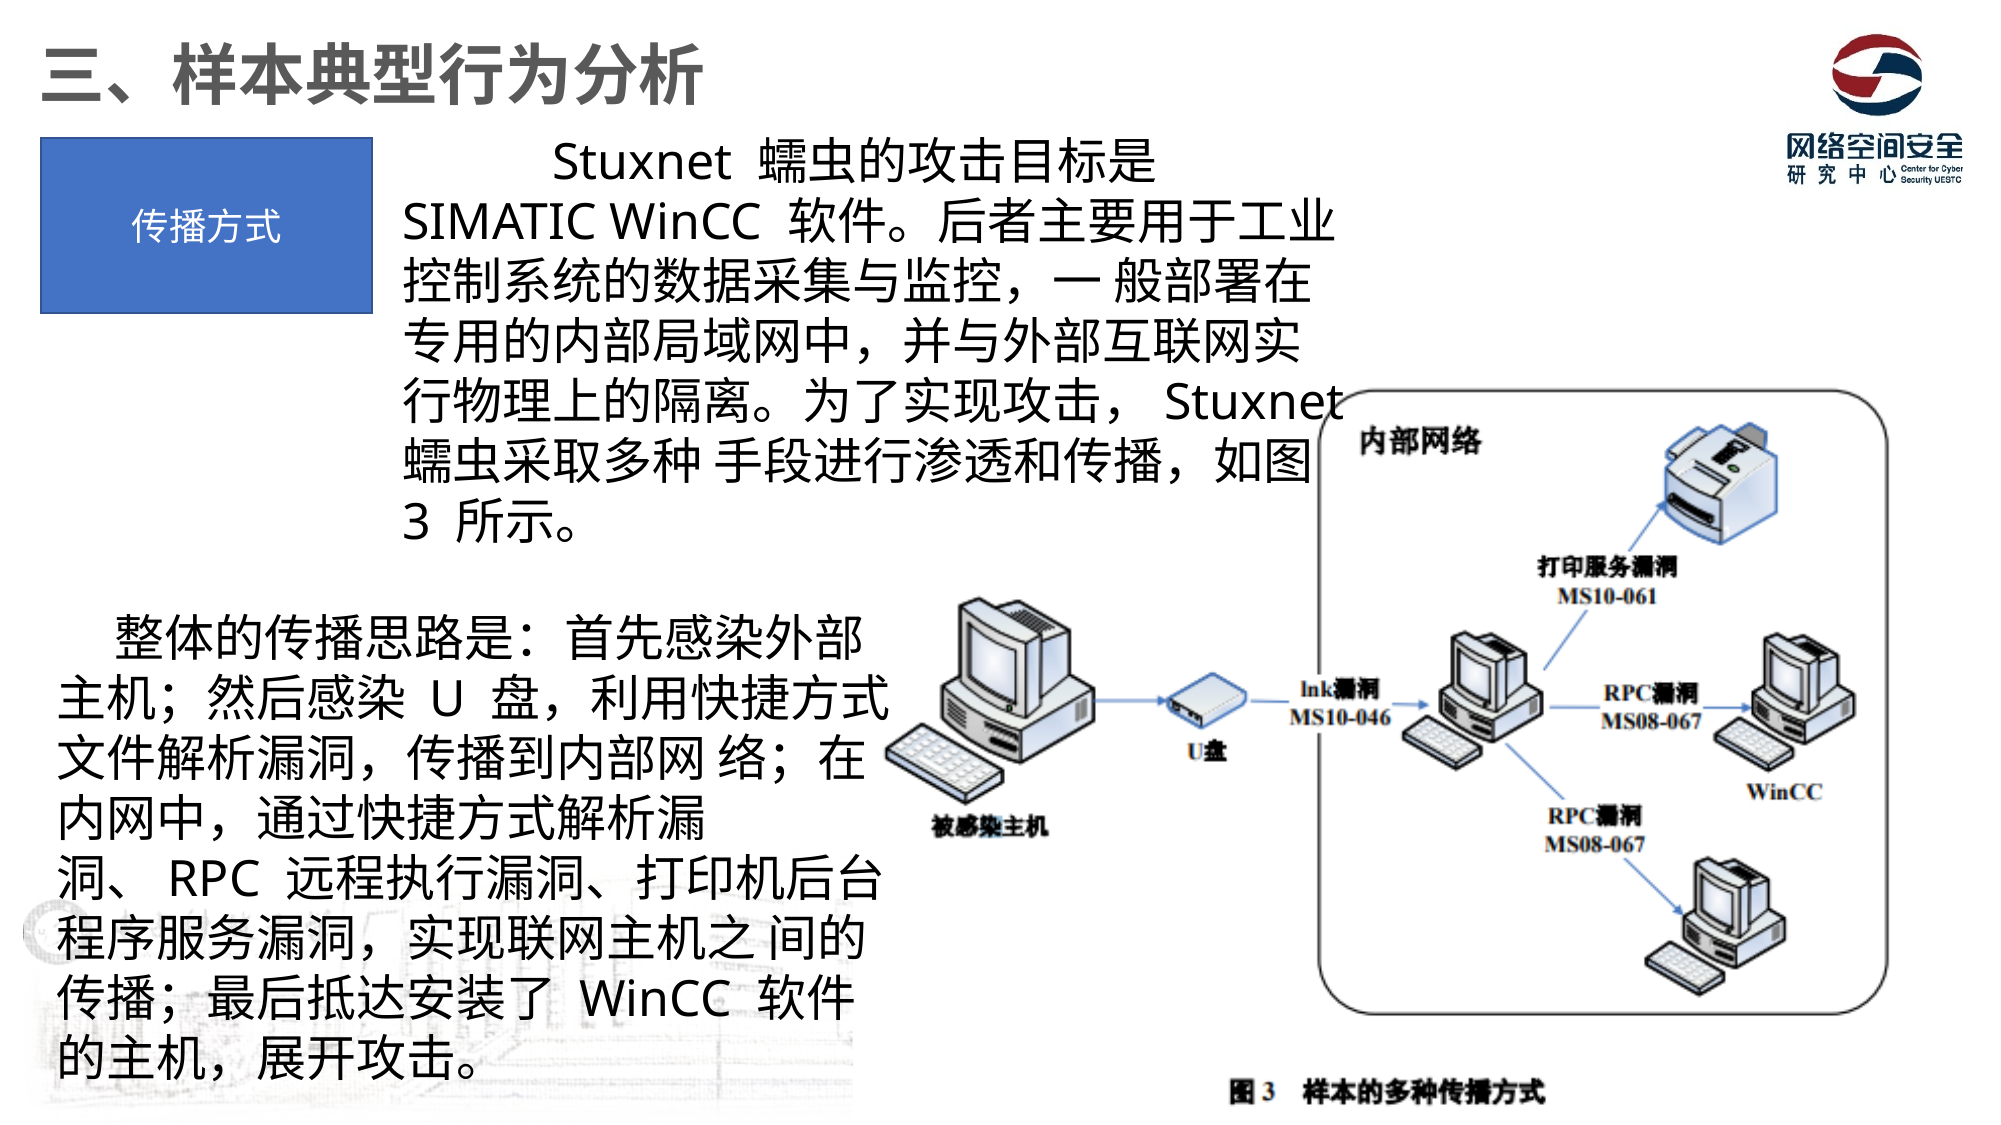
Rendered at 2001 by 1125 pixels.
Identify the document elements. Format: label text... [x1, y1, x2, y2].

picture [852, 349, 1917, 1125]
text_box Stuxnet 蠕虫的攻击目标是 SIMATIC WinCC 软件。后者主要用于工业控制系统的数据采集与监控，一 般部署在专用的内部局域网中，并与外部互联网实行物理上的隔离。为了实现攻击，Stuxnet 蠕虫采取多种 手段进行渗透和传播，如图 3 所示。 [387, 121, 1365, 557]
text_box 传播方式 [40, 137, 373, 314]
picture [1787, 26, 1963, 191]
text_box 整体的传播思路是：首先感染外部主机；然后感染 U 盘，利用快捷方式文件解析漏洞，传播到内部网 络；在内网中，通过快捷方式解析漏洞、RPC 远程执行漏洞、打印机后台程序服务漏洞，实现联网主机之 间的传播；最后抵达安装了 WinCC 软件的主机，展开攻击。 [41, 599, 852, 1094]
text_box 三、样本典型行为分析 [23, 25, 1678, 121]
